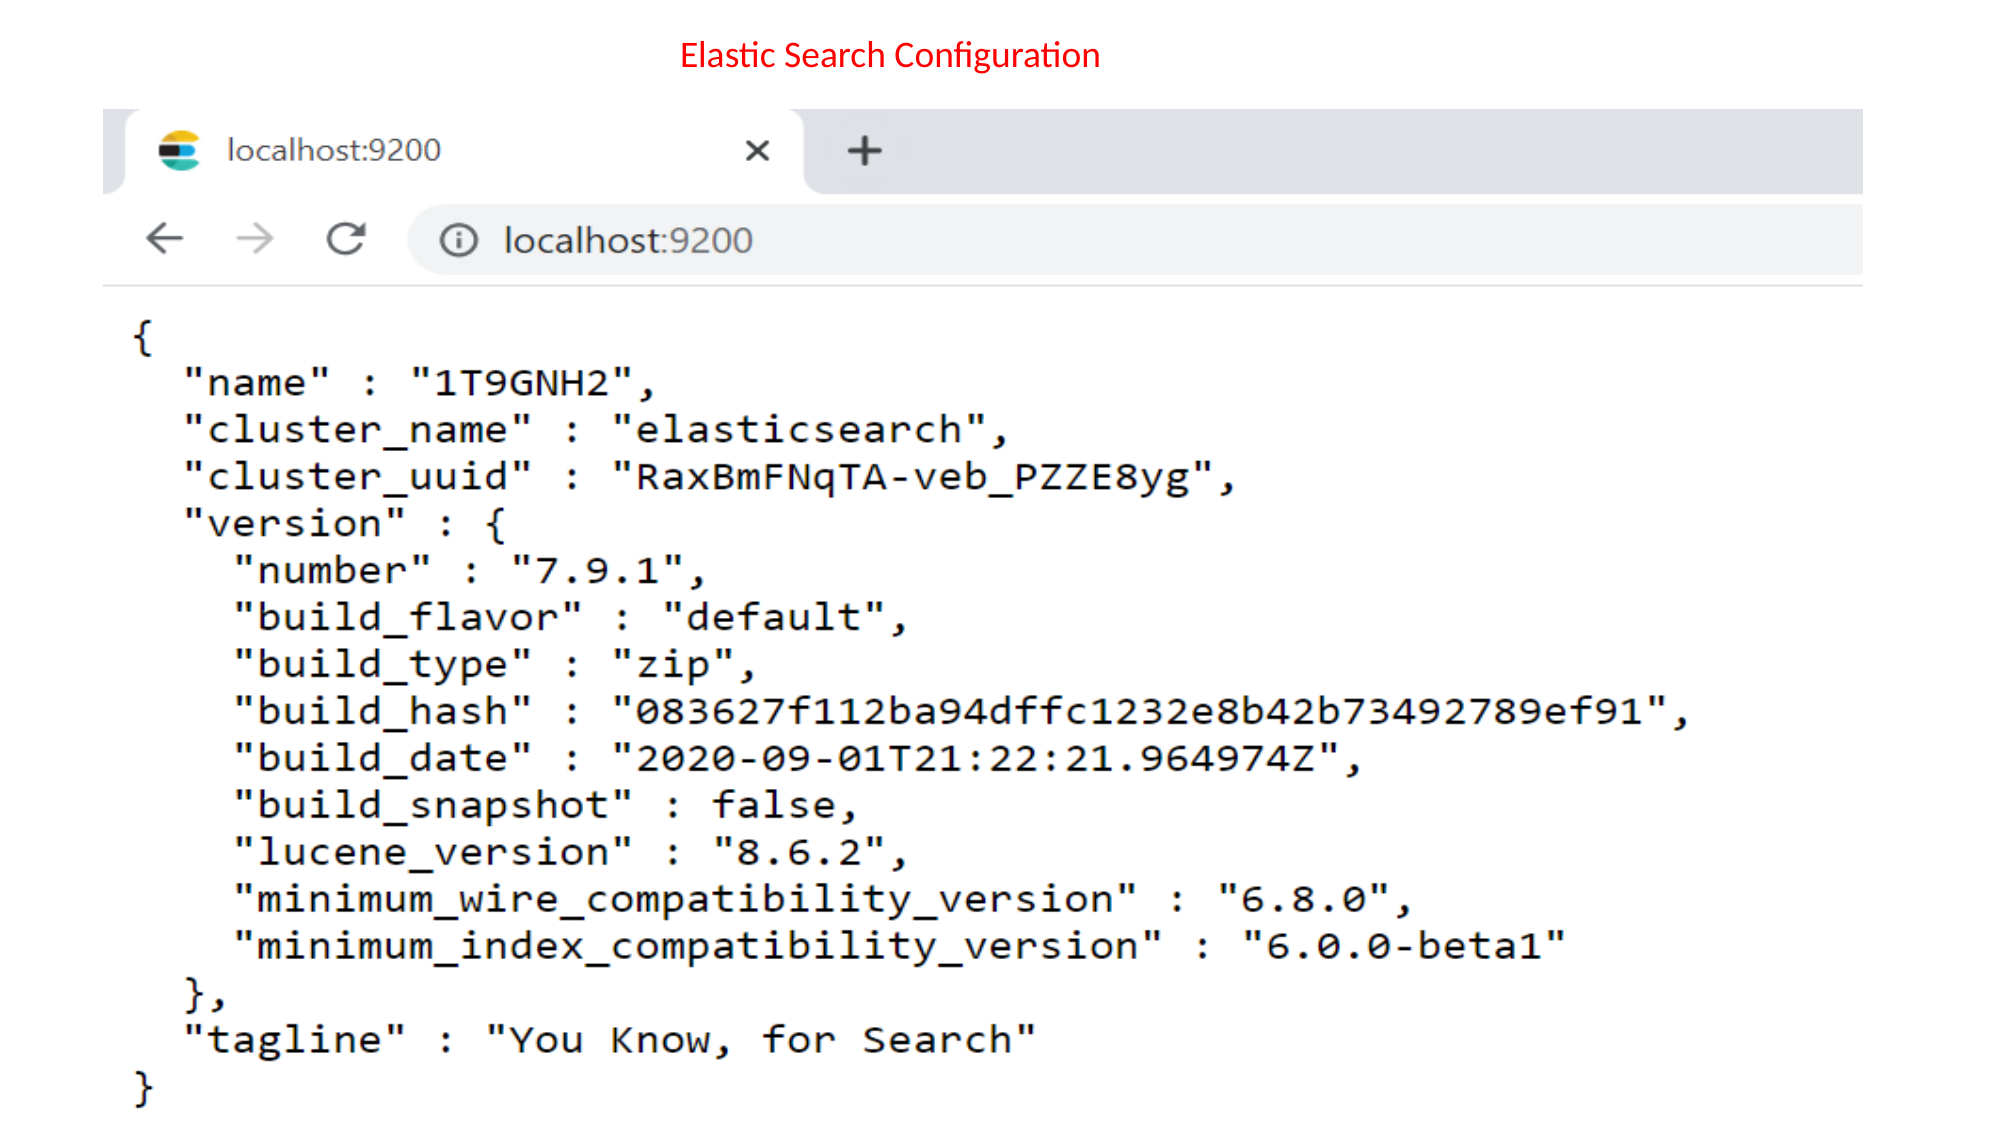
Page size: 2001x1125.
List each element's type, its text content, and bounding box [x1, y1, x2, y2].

text_box Elastic Search Configuration [368, 16, 1413, 88]
picture [103, 109, 1863, 1125]
